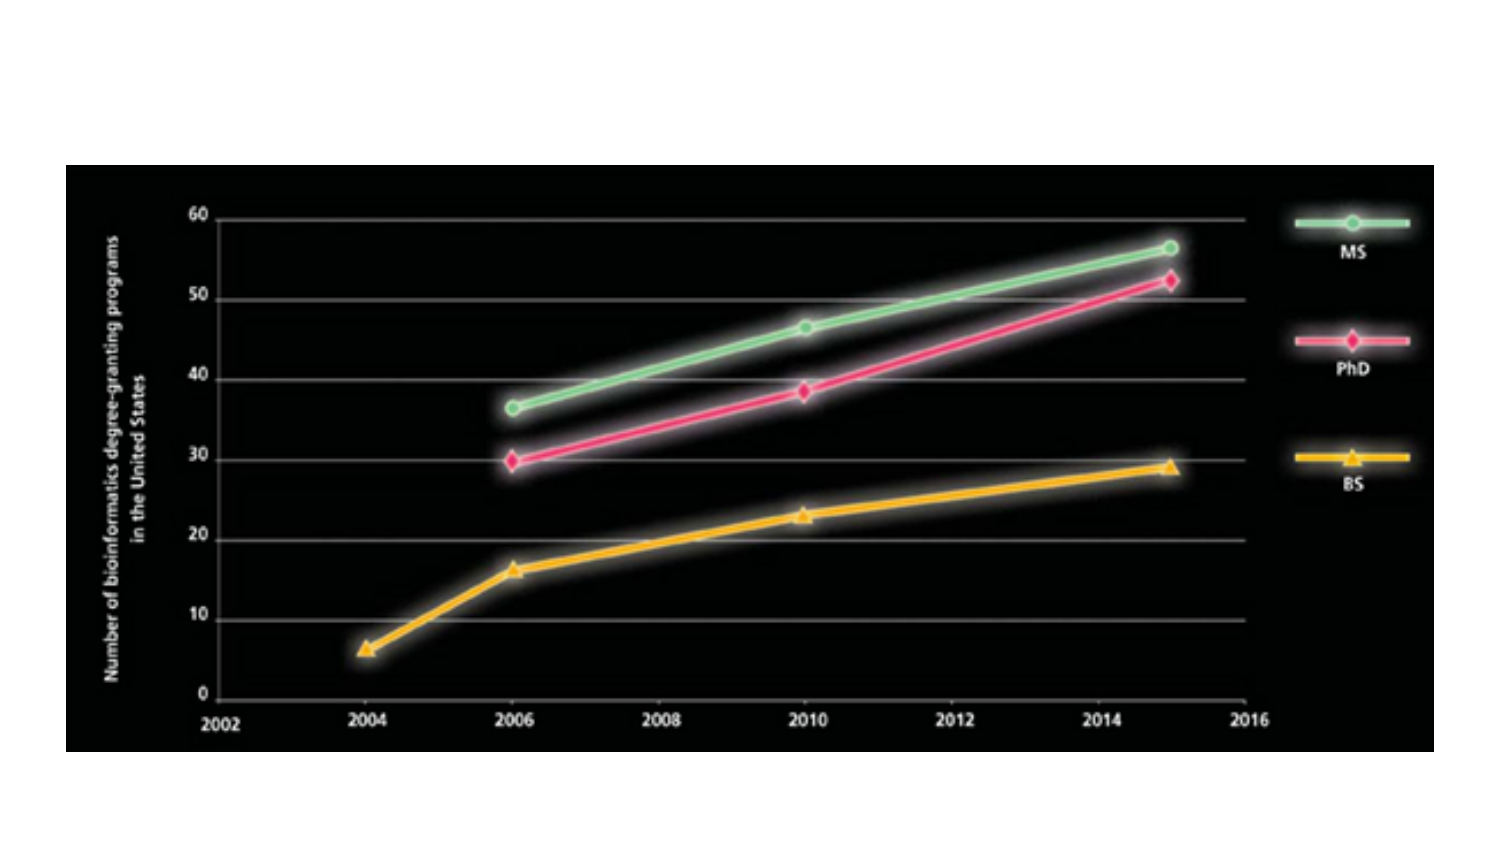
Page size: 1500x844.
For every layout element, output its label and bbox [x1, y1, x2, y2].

picture [65, 165, 1435, 753]
